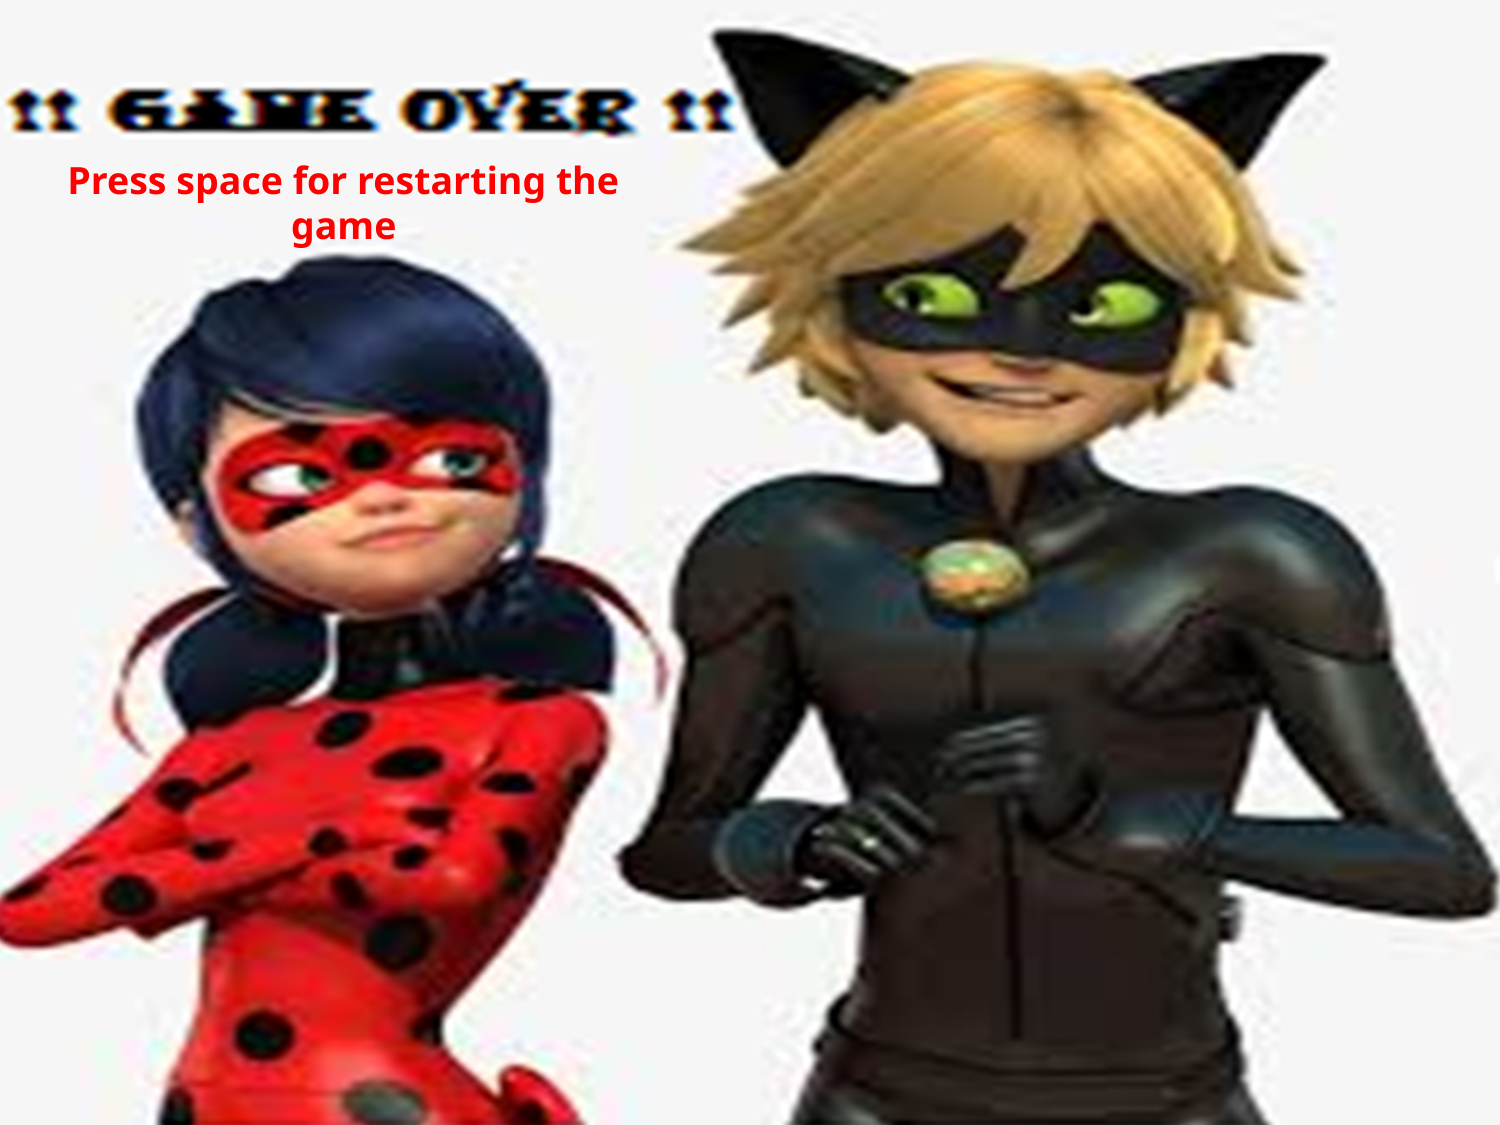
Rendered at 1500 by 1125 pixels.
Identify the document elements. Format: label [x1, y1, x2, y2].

text_box [0, 0, 1500, 1125]
